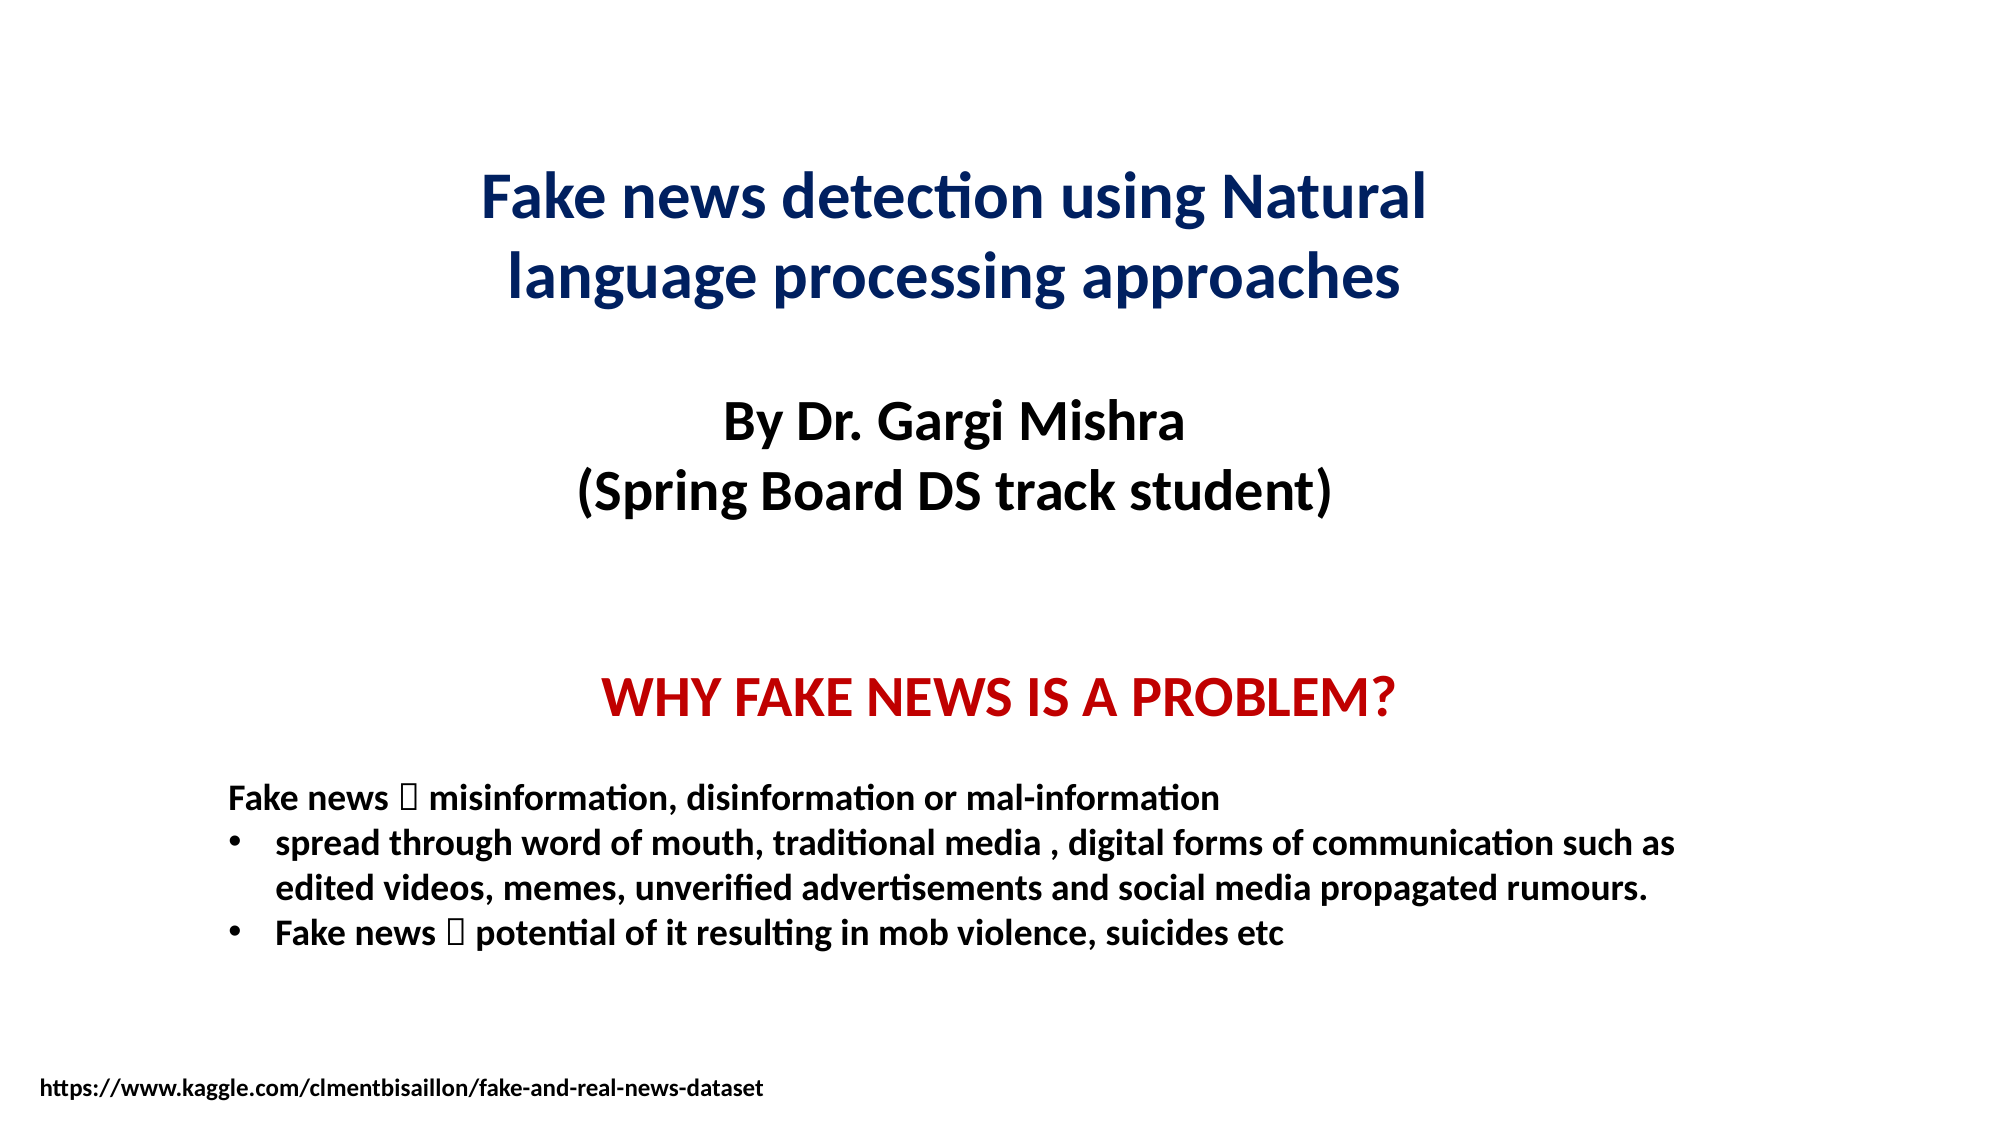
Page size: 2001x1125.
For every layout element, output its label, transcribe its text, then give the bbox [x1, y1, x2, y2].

text_box Fake news detection using Natural language processing approaches By Dr. Gargi Mishra (Spring Board DS track student) [361, 144, 1549, 575]
text_box WHY FAKE NEWS IS A PROBLEM? Fake news  misinformation, disinformation or mal-information spread through word of mouth, traditional media , digital forms of communication such as edited videos, memes, unverified advertisements and social media propagated rumours. Fake news  potential of it resulting in mob violence, suicides etc [213, 650, 1786, 961]
text_box https://www.kaggle.com/clmentbisaillon/fake-and-real-news-dataset [24, 1064, 1254, 1110]
